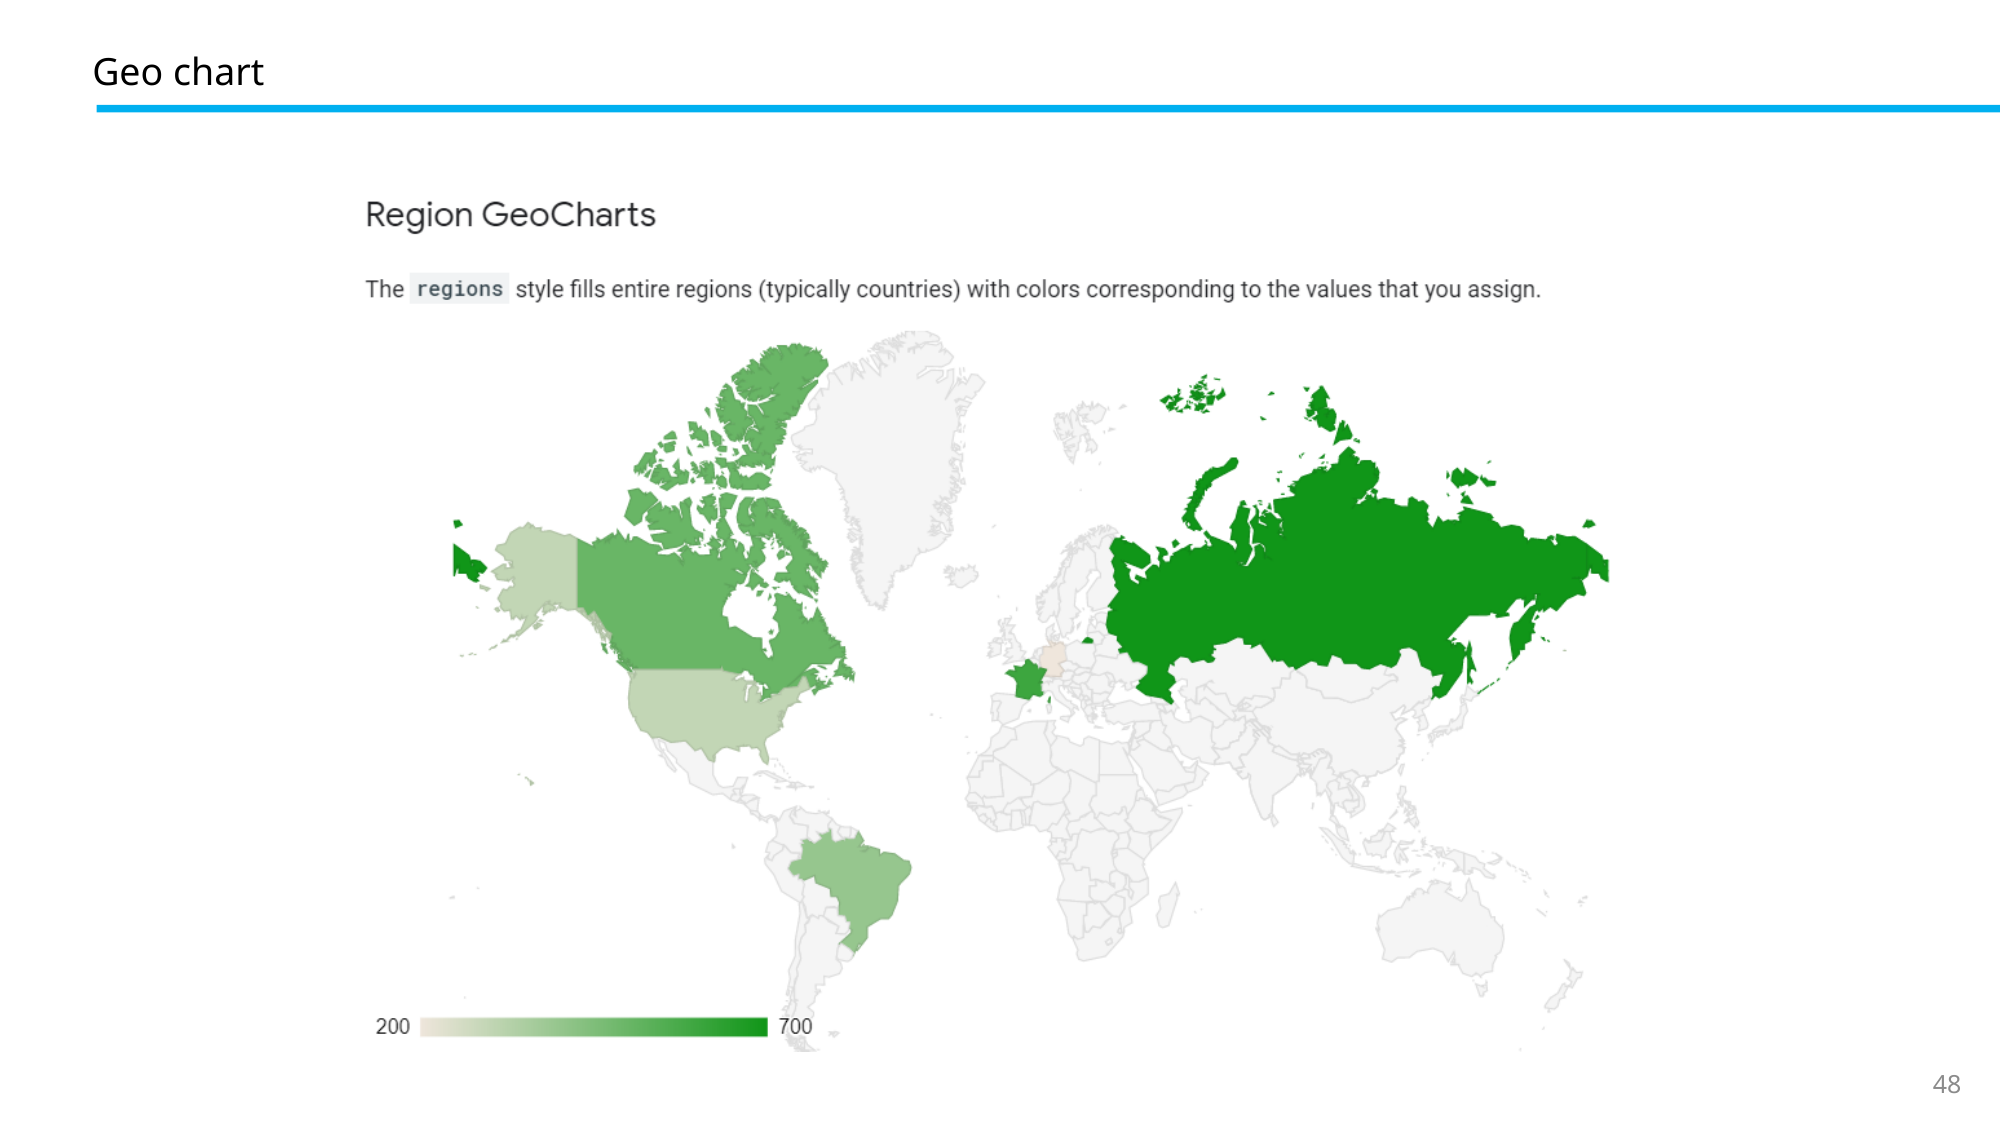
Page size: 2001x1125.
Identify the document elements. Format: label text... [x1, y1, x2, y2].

text_box Geo chart [77, 40, 984, 101]
text_box [96, 104, 2000, 113]
slide_number 48 [1526, 1056, 1977, 1116]
picture [353, 185, 1652, 1052]
